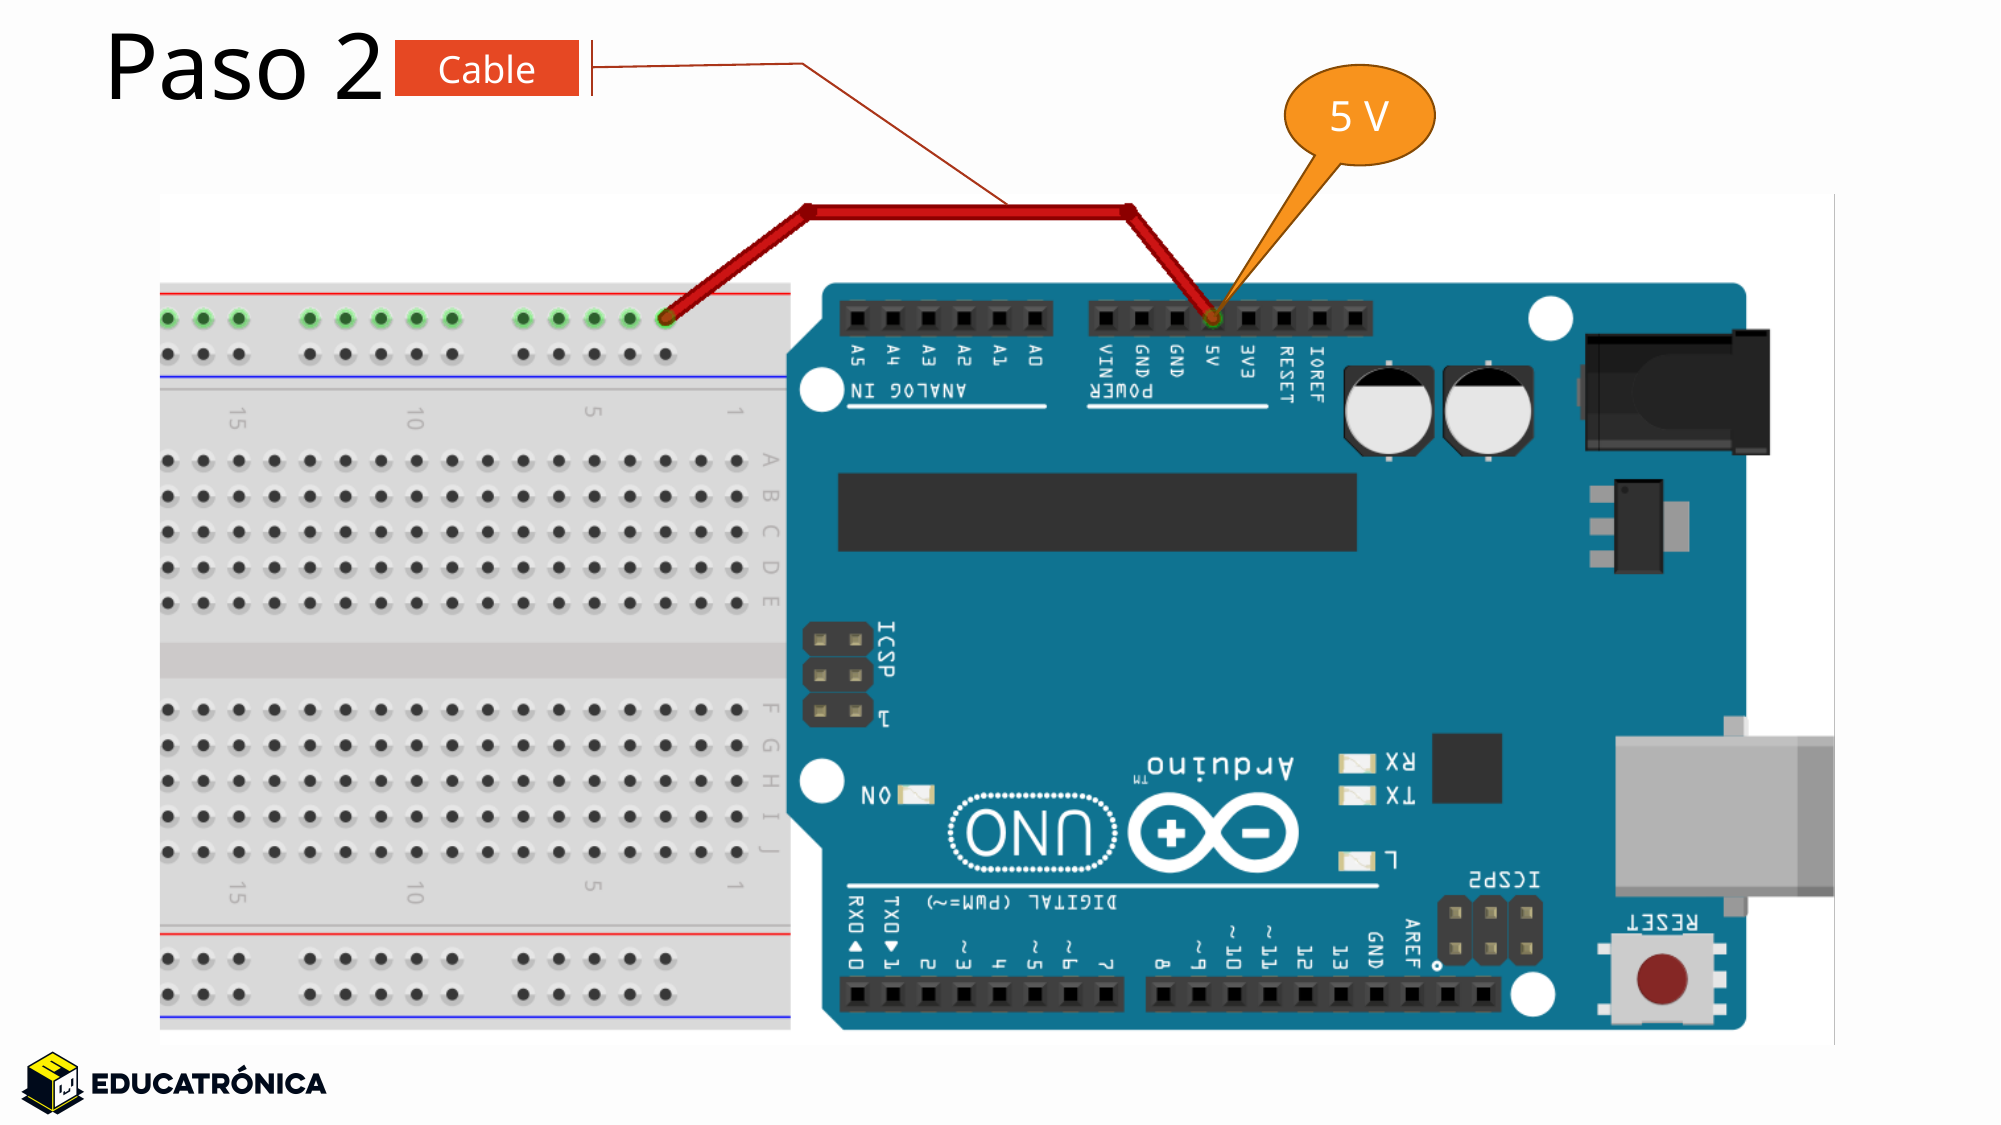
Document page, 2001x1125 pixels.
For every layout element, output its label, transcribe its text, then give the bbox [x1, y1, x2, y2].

title Paso 2 [88, 7, 1912, 133]
text_box 5 V [1283, 63, 1436, 194]
text_box Cable [591, 39, 994, 194]
text_box Cable [395, 40, 579, 96]
picture [159, 194, 1840, 1045]
picture [19, 1048, 330, 1118]
